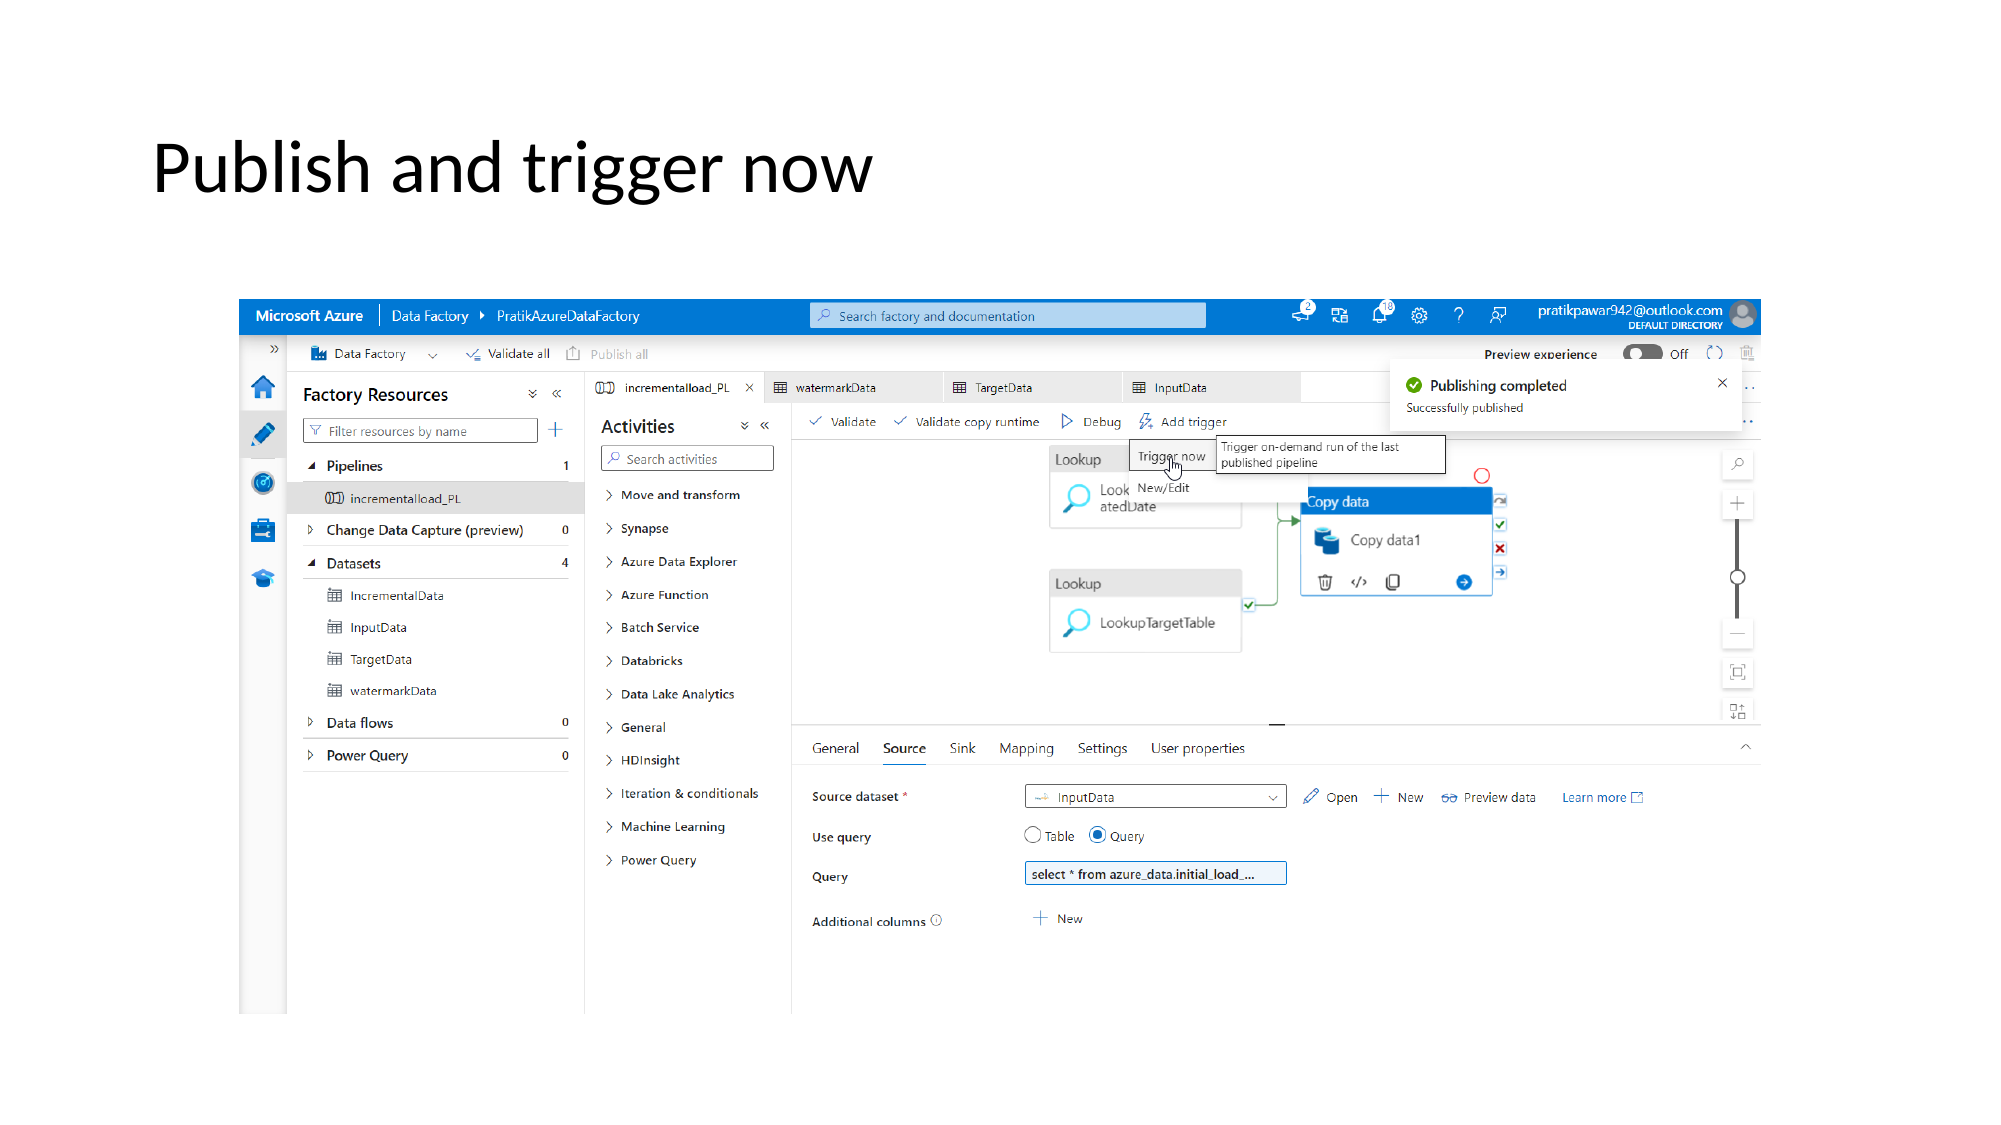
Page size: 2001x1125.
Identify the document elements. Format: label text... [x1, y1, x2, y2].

title Publish and trigger now [137, 59, 1863, 278]
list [239, 299, 1761, 1014]
